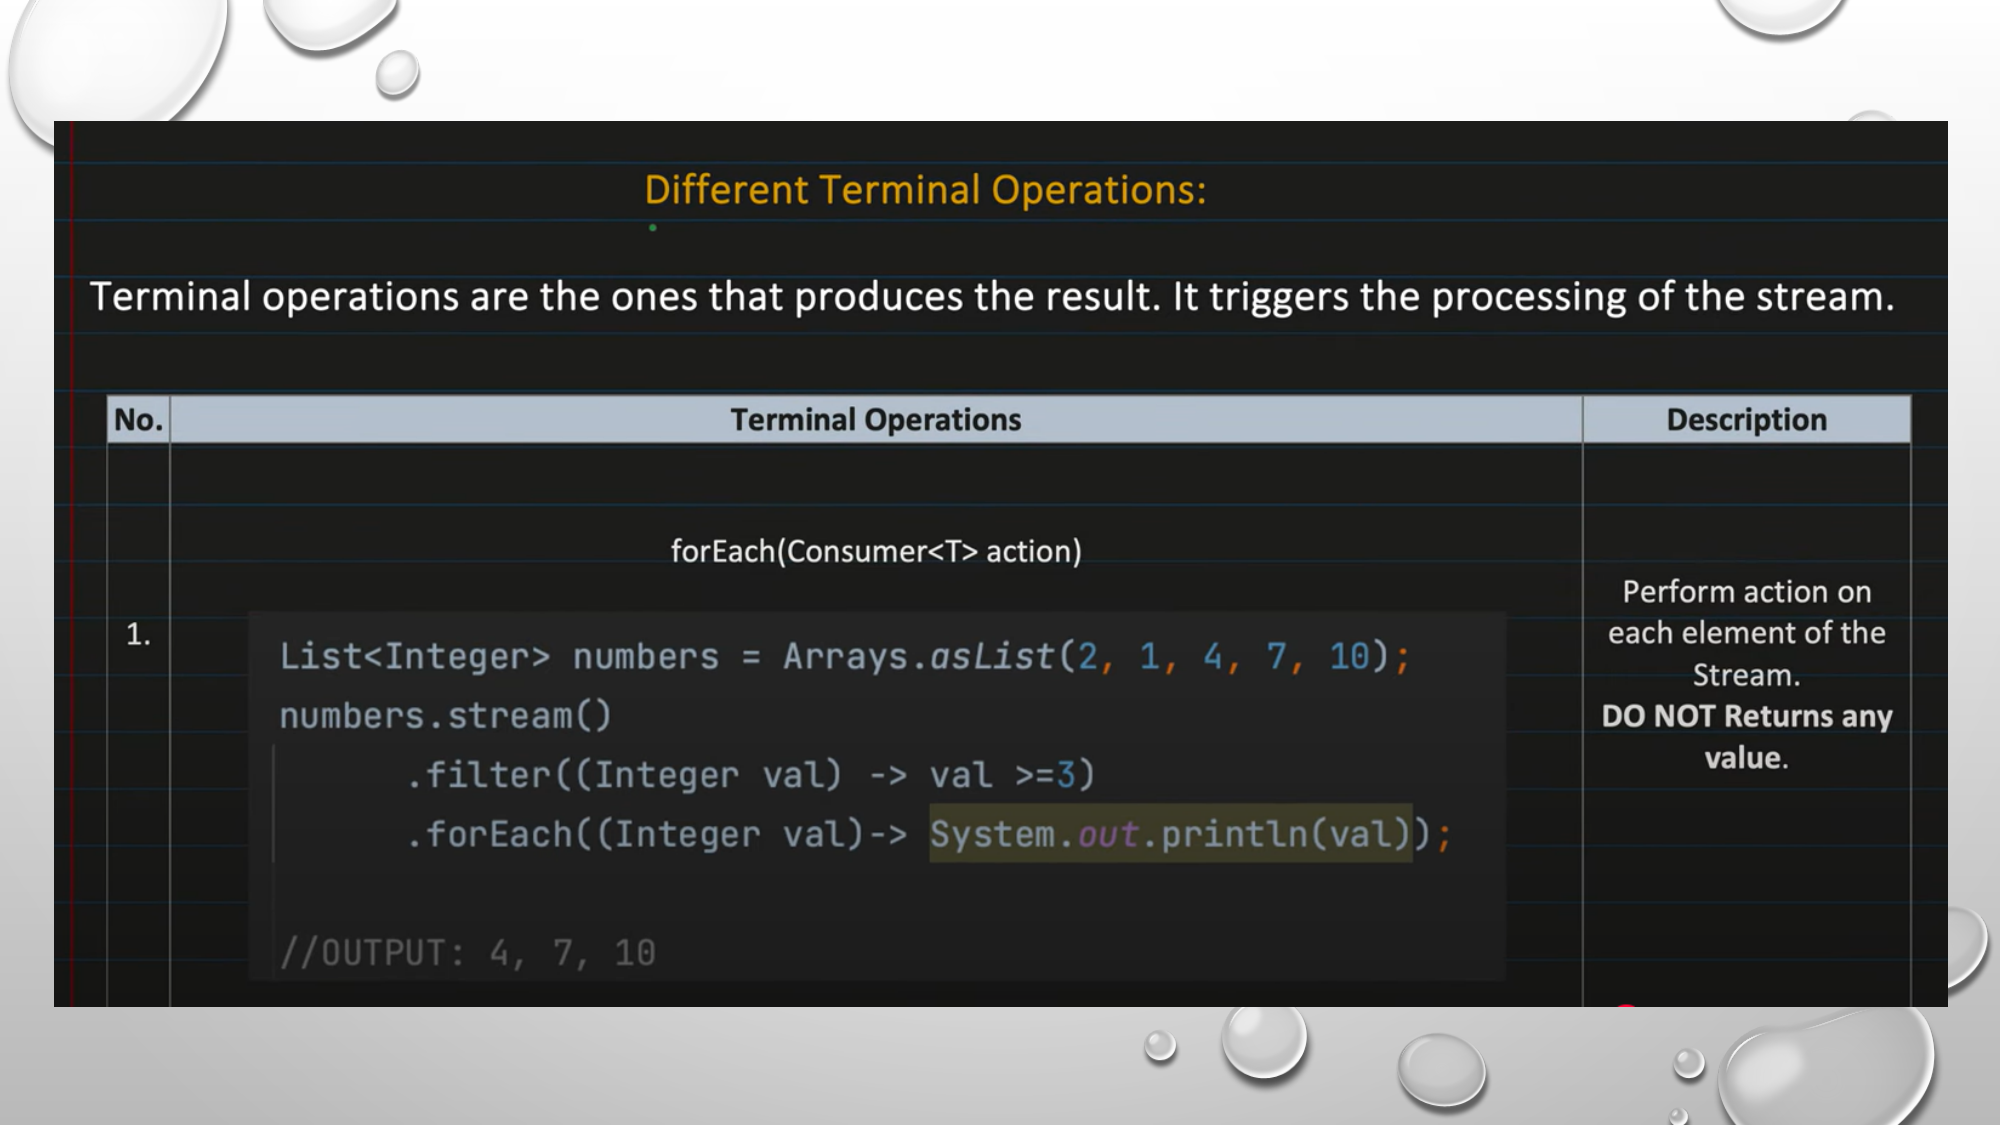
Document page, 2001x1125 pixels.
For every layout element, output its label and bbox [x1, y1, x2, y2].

picture [0, 0, 2000, 1125]
list [54, 121, 1948, 1007]
